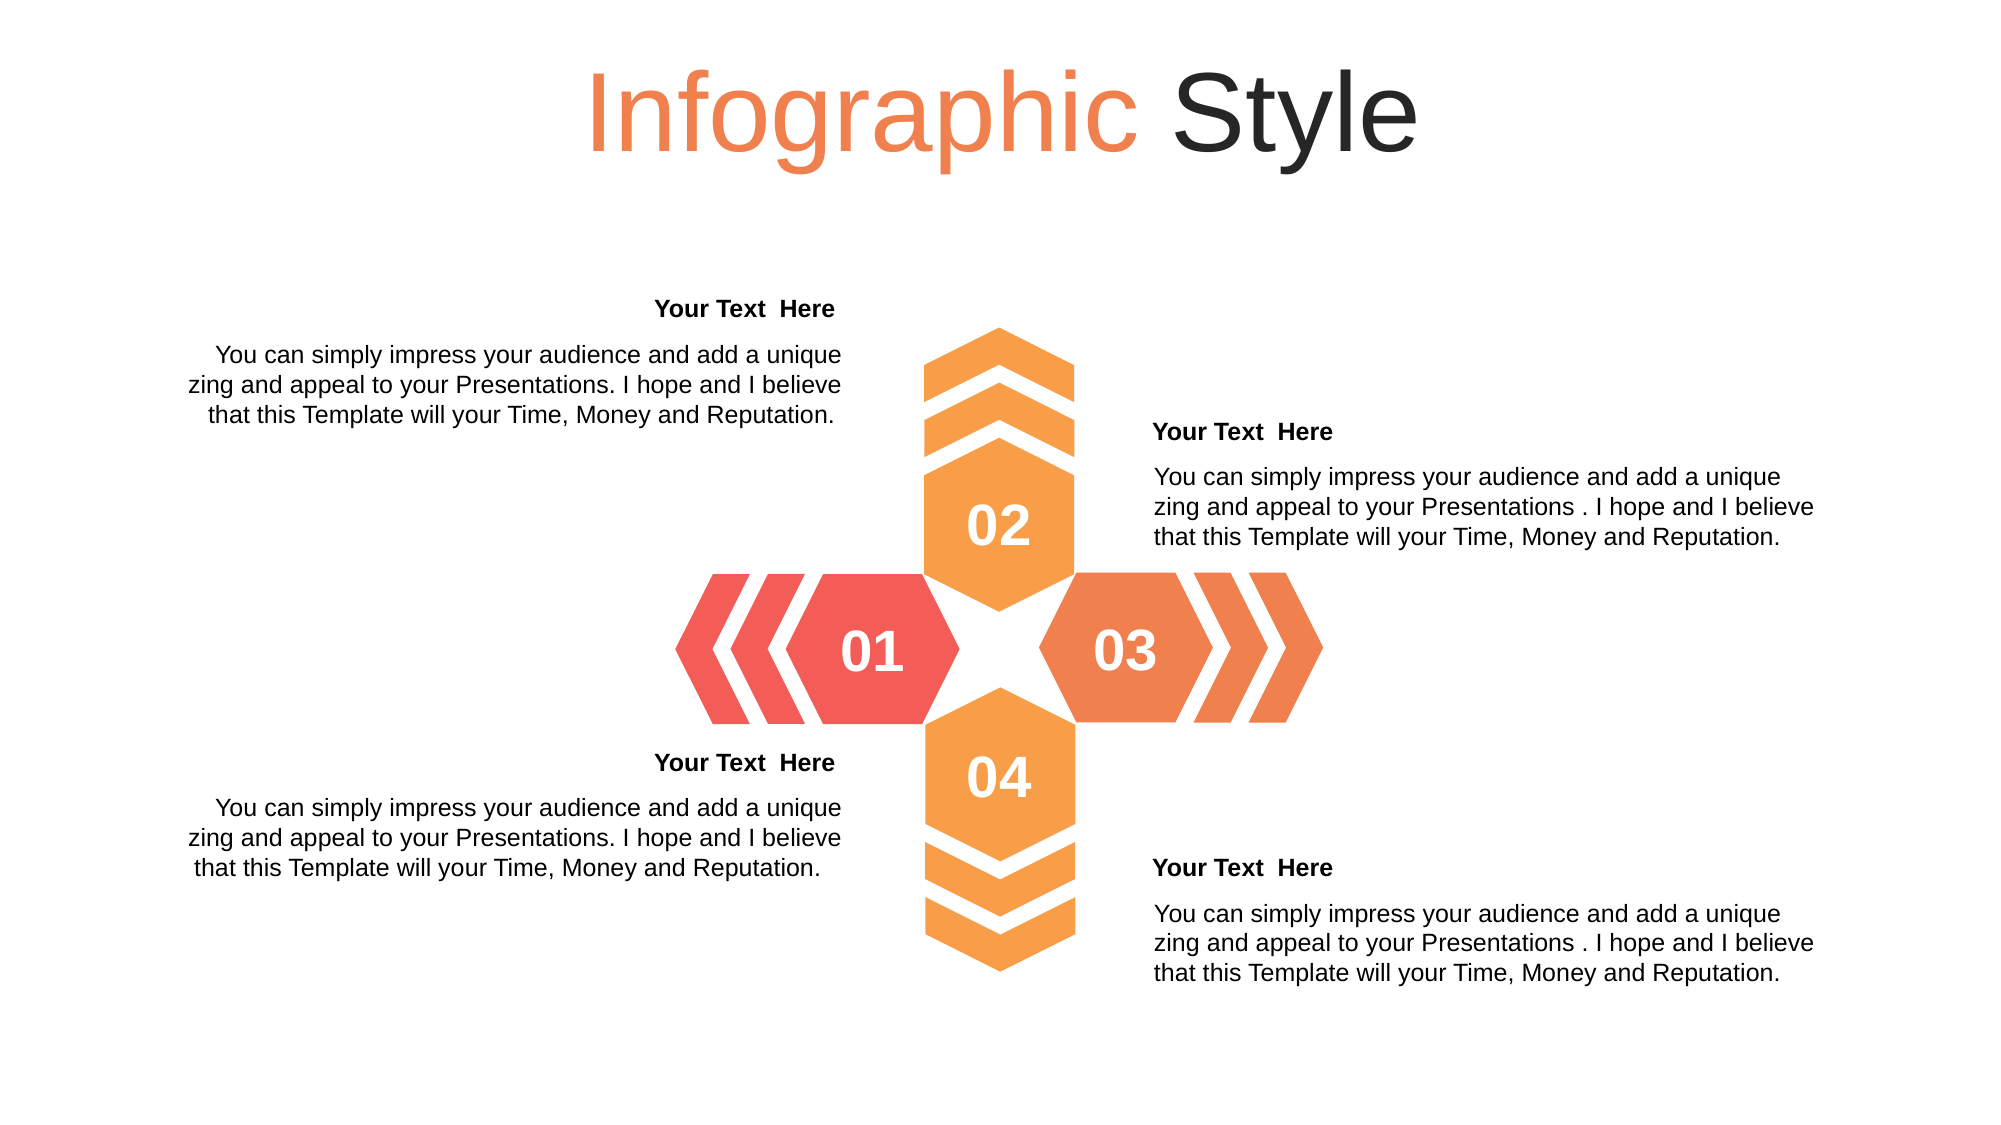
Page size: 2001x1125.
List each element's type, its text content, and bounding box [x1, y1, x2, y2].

list Infographic Style [53, 55, 1952, 175]
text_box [146, 285, 859, 437]
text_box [675, 327, 1324, 972]
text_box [146, 738, 859, 891]
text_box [1137, 408, 1848, 560]
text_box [1137, 844, 1848, 996]
